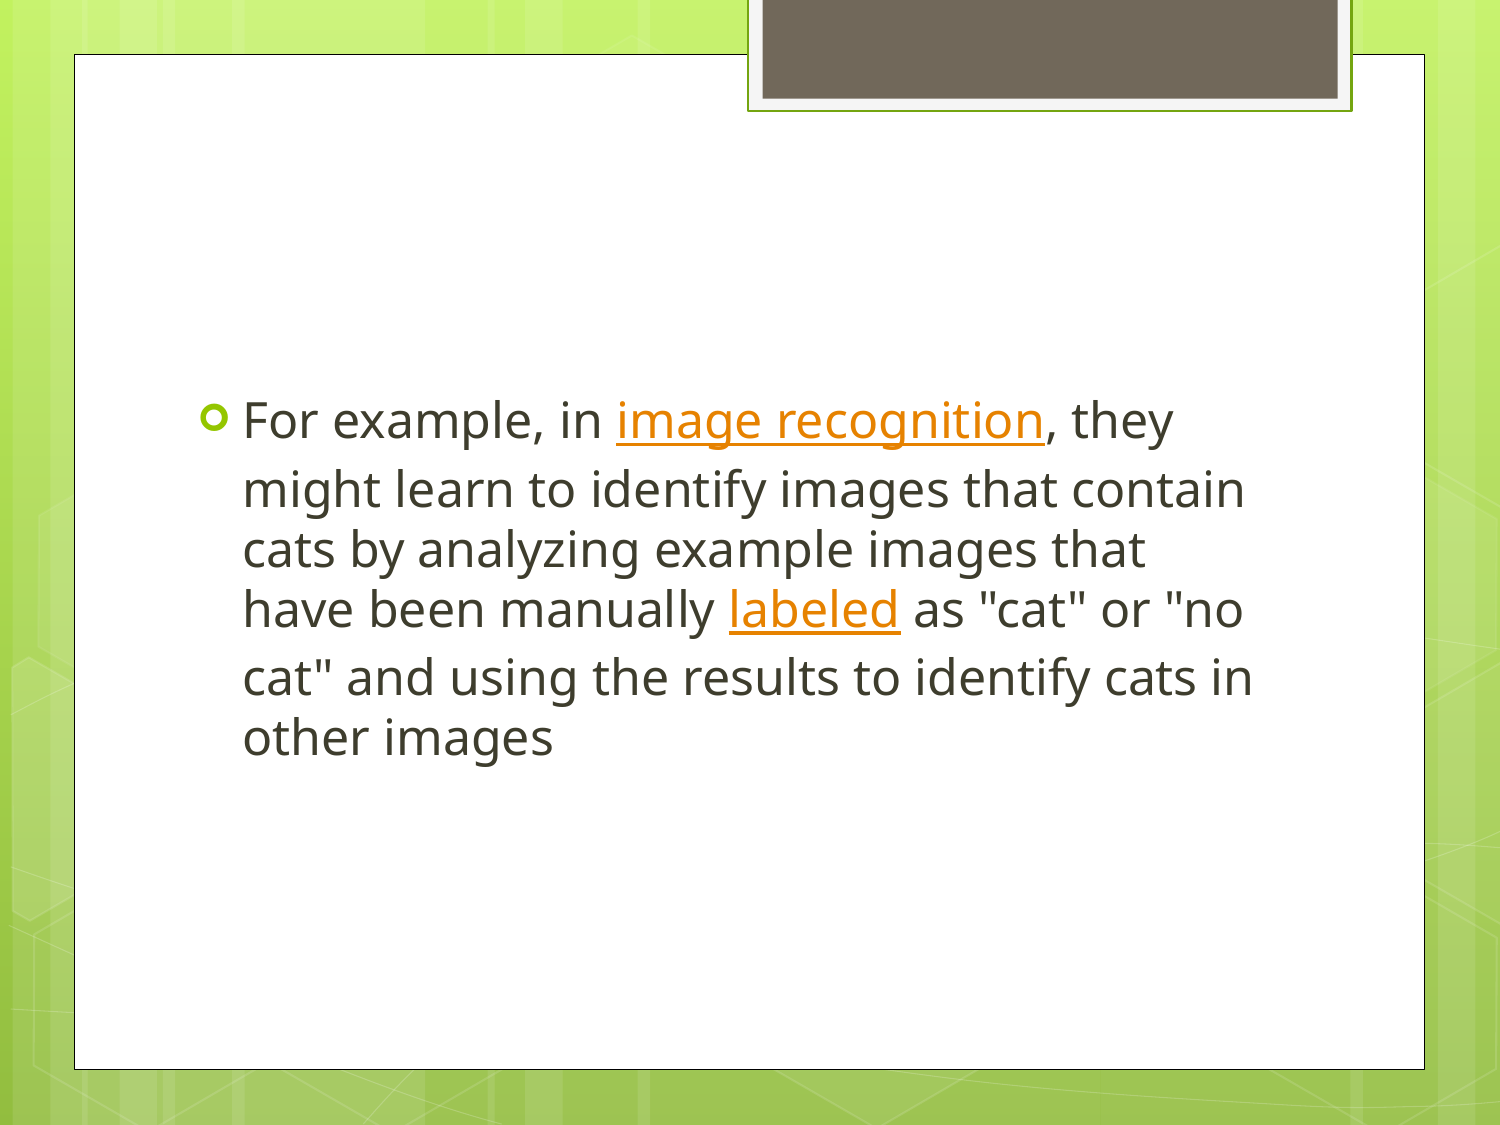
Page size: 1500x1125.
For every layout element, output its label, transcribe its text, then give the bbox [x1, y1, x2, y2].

list For example, in image recognition, they might learn to identify images that contain cats by analyzing example images that have been manually labeled as "cat" or "no cat" and using the results to identify cats in other images [171, 381, 1283, 957]
